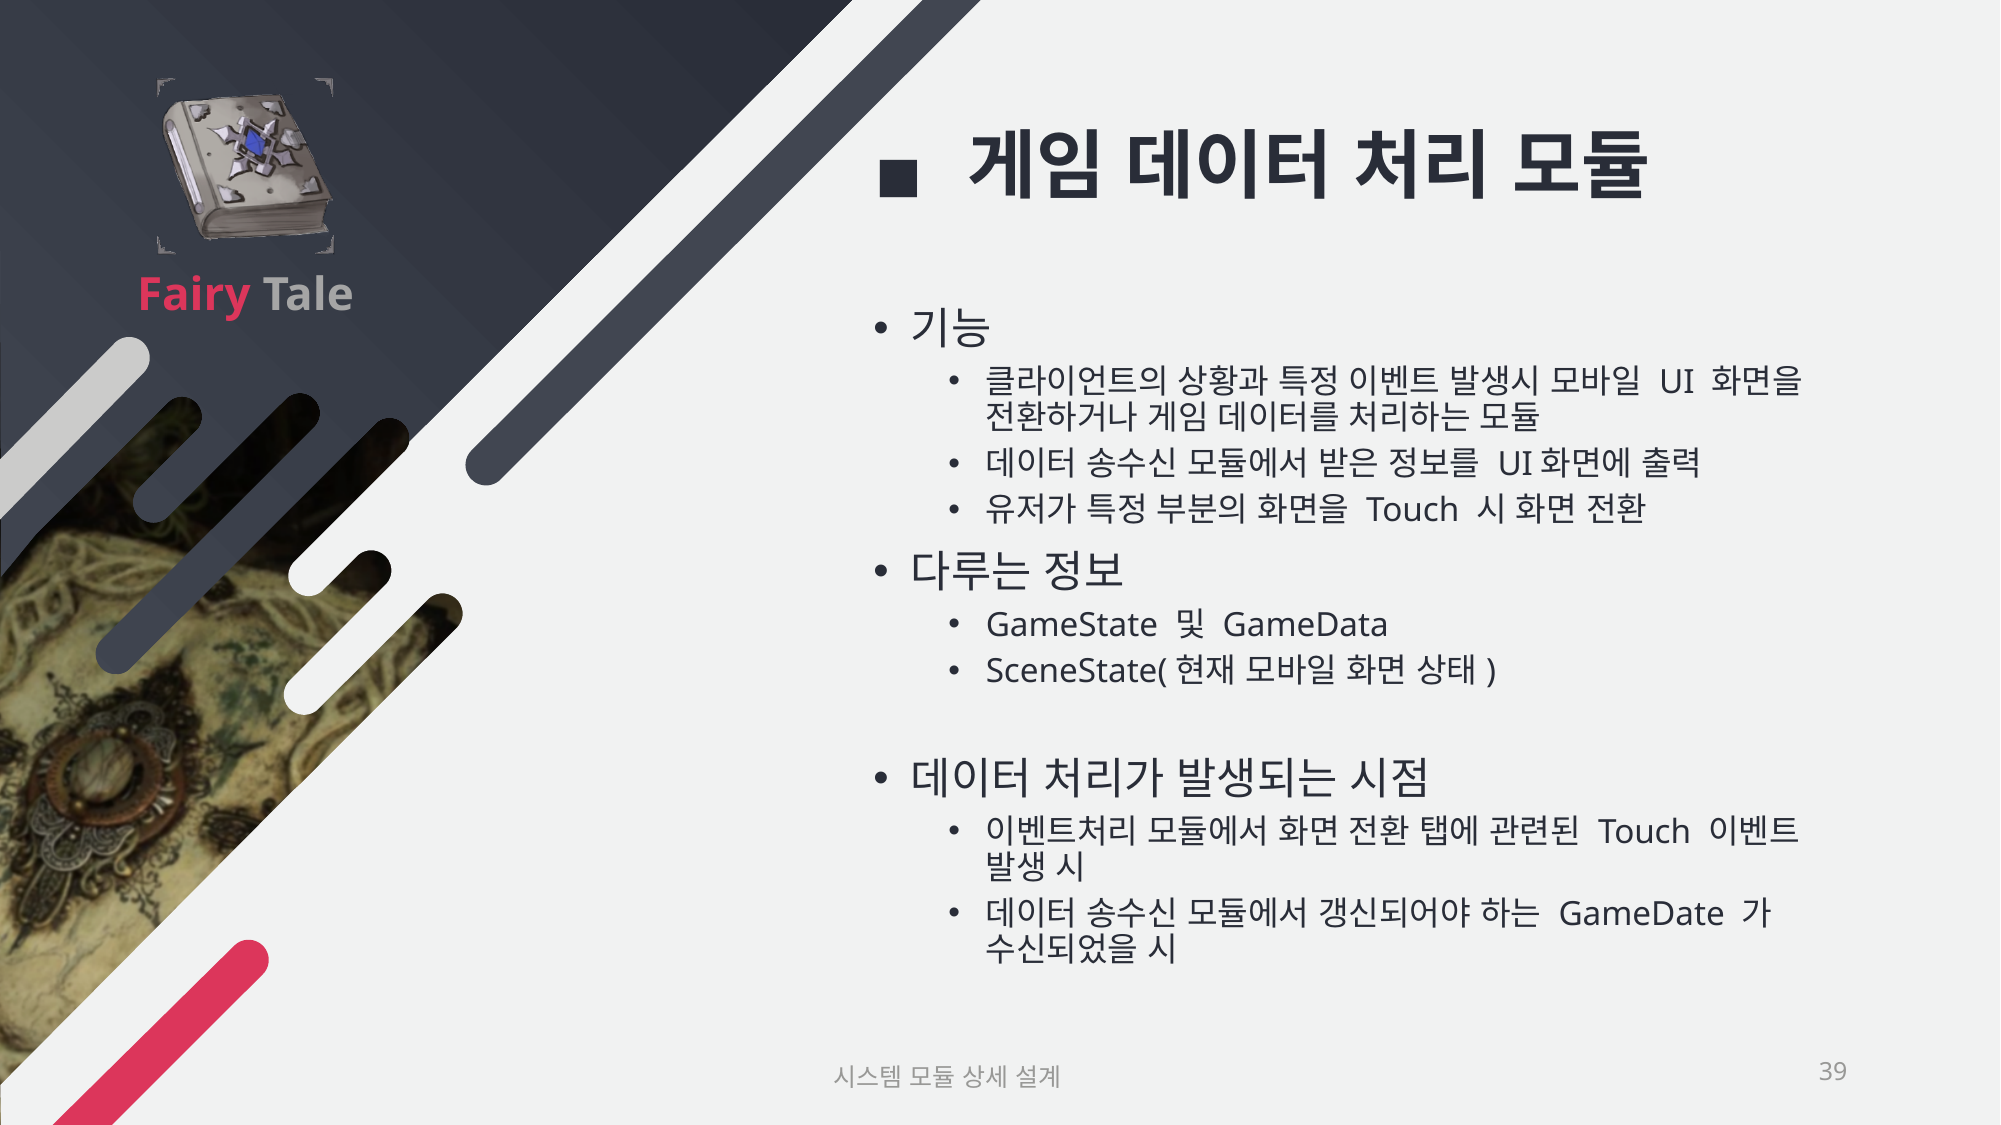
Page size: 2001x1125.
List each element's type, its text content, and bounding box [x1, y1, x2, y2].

footer 시스템 모듈 상세 설계 [469, 1046, 1427, 1107]
list 기능 클라이언트의 상황과 특정 이벤트 발생시 모바일 UI 화면을 전환하거나 게임 데이터를 처리하는 모듈 데이터 송수신 모듈에서 받은 정보를 UI화면에 출력 유저가 특정 부분의 화면을 Touch 시 화면 전환 다루는 정보 GameState 및 GameData SceneState(현재 모바일 화면 상태) 데이터 처리가 발생되는 시점 이벤트처리 모듈에서 화면 전환 탭에 관련된 Touch 이벤트 발생 시 데이터 송수신 모듈에서 갱신되어야 하는 GameDate 가 수신되었을 시 [858, 299, 1883, 1014]
slide_number ‹#› [1667, 1042, 1863, 1103]
picture [0, 393, 462, 1084]
text_box Fairy Tale [117, 256, 374, 328]
picture [154, 74, 337, 258]
title 게임 데이터 처리 모듈 [858, 59, 1883, 278]
